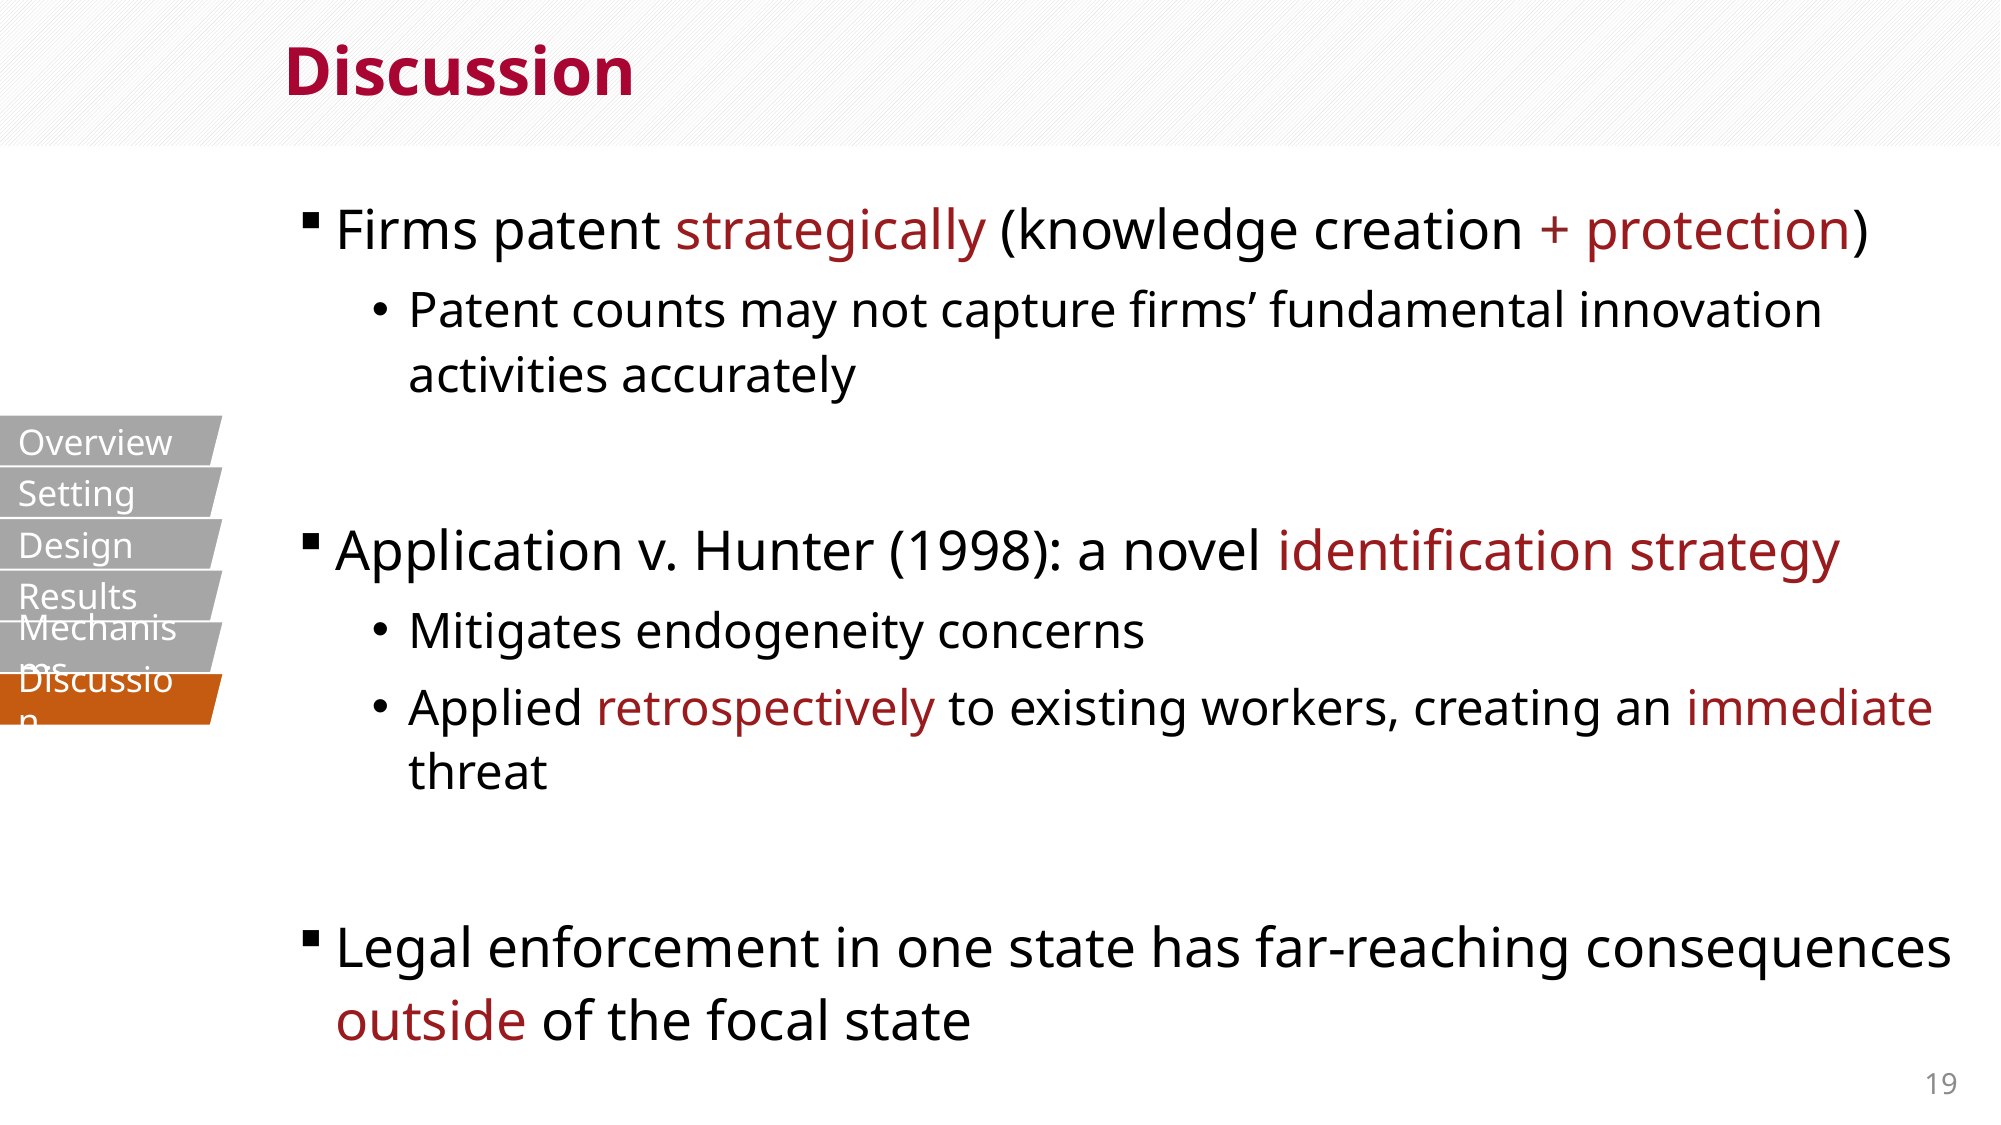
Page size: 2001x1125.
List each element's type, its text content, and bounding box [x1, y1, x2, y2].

text_box Setting [0, 465, 226, 516]
title Discussion [283, 4, 2000, 144]
text_box Discussion [0, 672, 226, 727]
text_box Overview [0, 413, 226, 465]
text_box Mechanisms [0, 620, 226, 672]
text_box Design [0, 516, 226, 568]
list Firms patent strategically (knowledge creation + protection) Patent counts may not capture firms’ fundamental innovation activities accurately Application v. Hunter (1998): a novel identification strategy Mitigates endogeneity concerns Applied retrospectively to existing workers, creating an immediate threat Legal enforcement in one state has far-reaching consequences outside of the focal state [283, 180, 1973, 1064]
slide_number 19 [1522, 1055, 1973, 1115]
text_box Results [0, 568, 226, 620]
